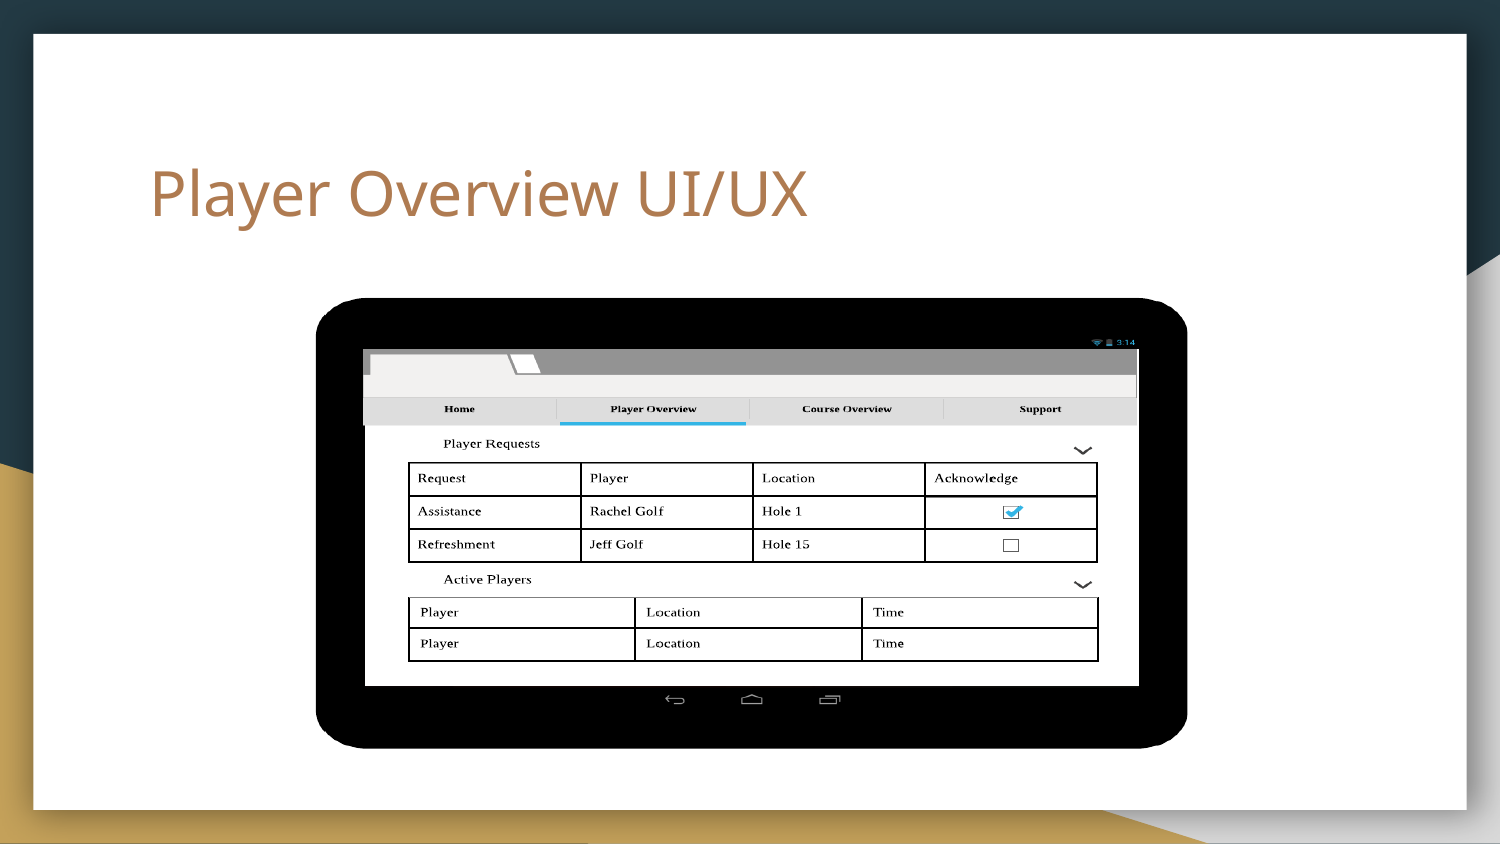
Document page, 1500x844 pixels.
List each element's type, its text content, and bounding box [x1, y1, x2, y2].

picture [312, 295, 1188, 764]
title Player Overview UI/UX [134, 138, 1366, 296]
